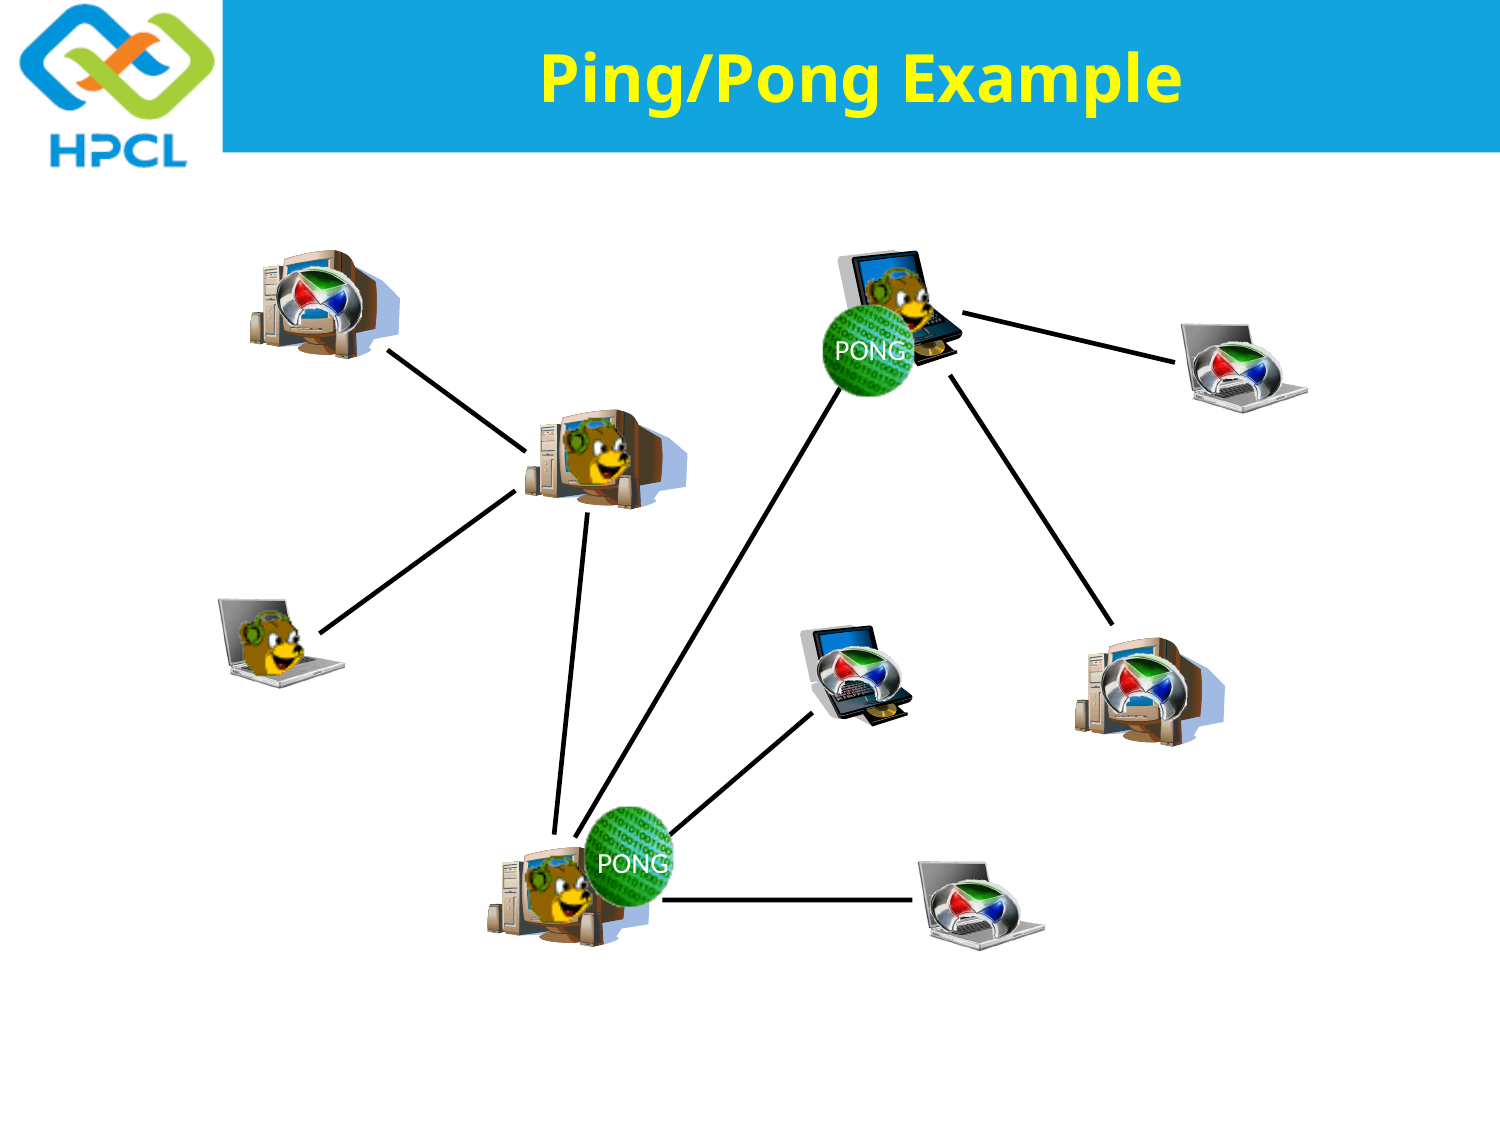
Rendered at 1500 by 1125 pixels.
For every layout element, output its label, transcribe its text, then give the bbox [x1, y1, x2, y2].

picture [11, 0, 223, 176]
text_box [574, 799, 692, 916]
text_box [812, 299, 929, 405]
title Ping/Pong Example [222, 0, 1500, 153]
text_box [212, 249, 1313, 976]
